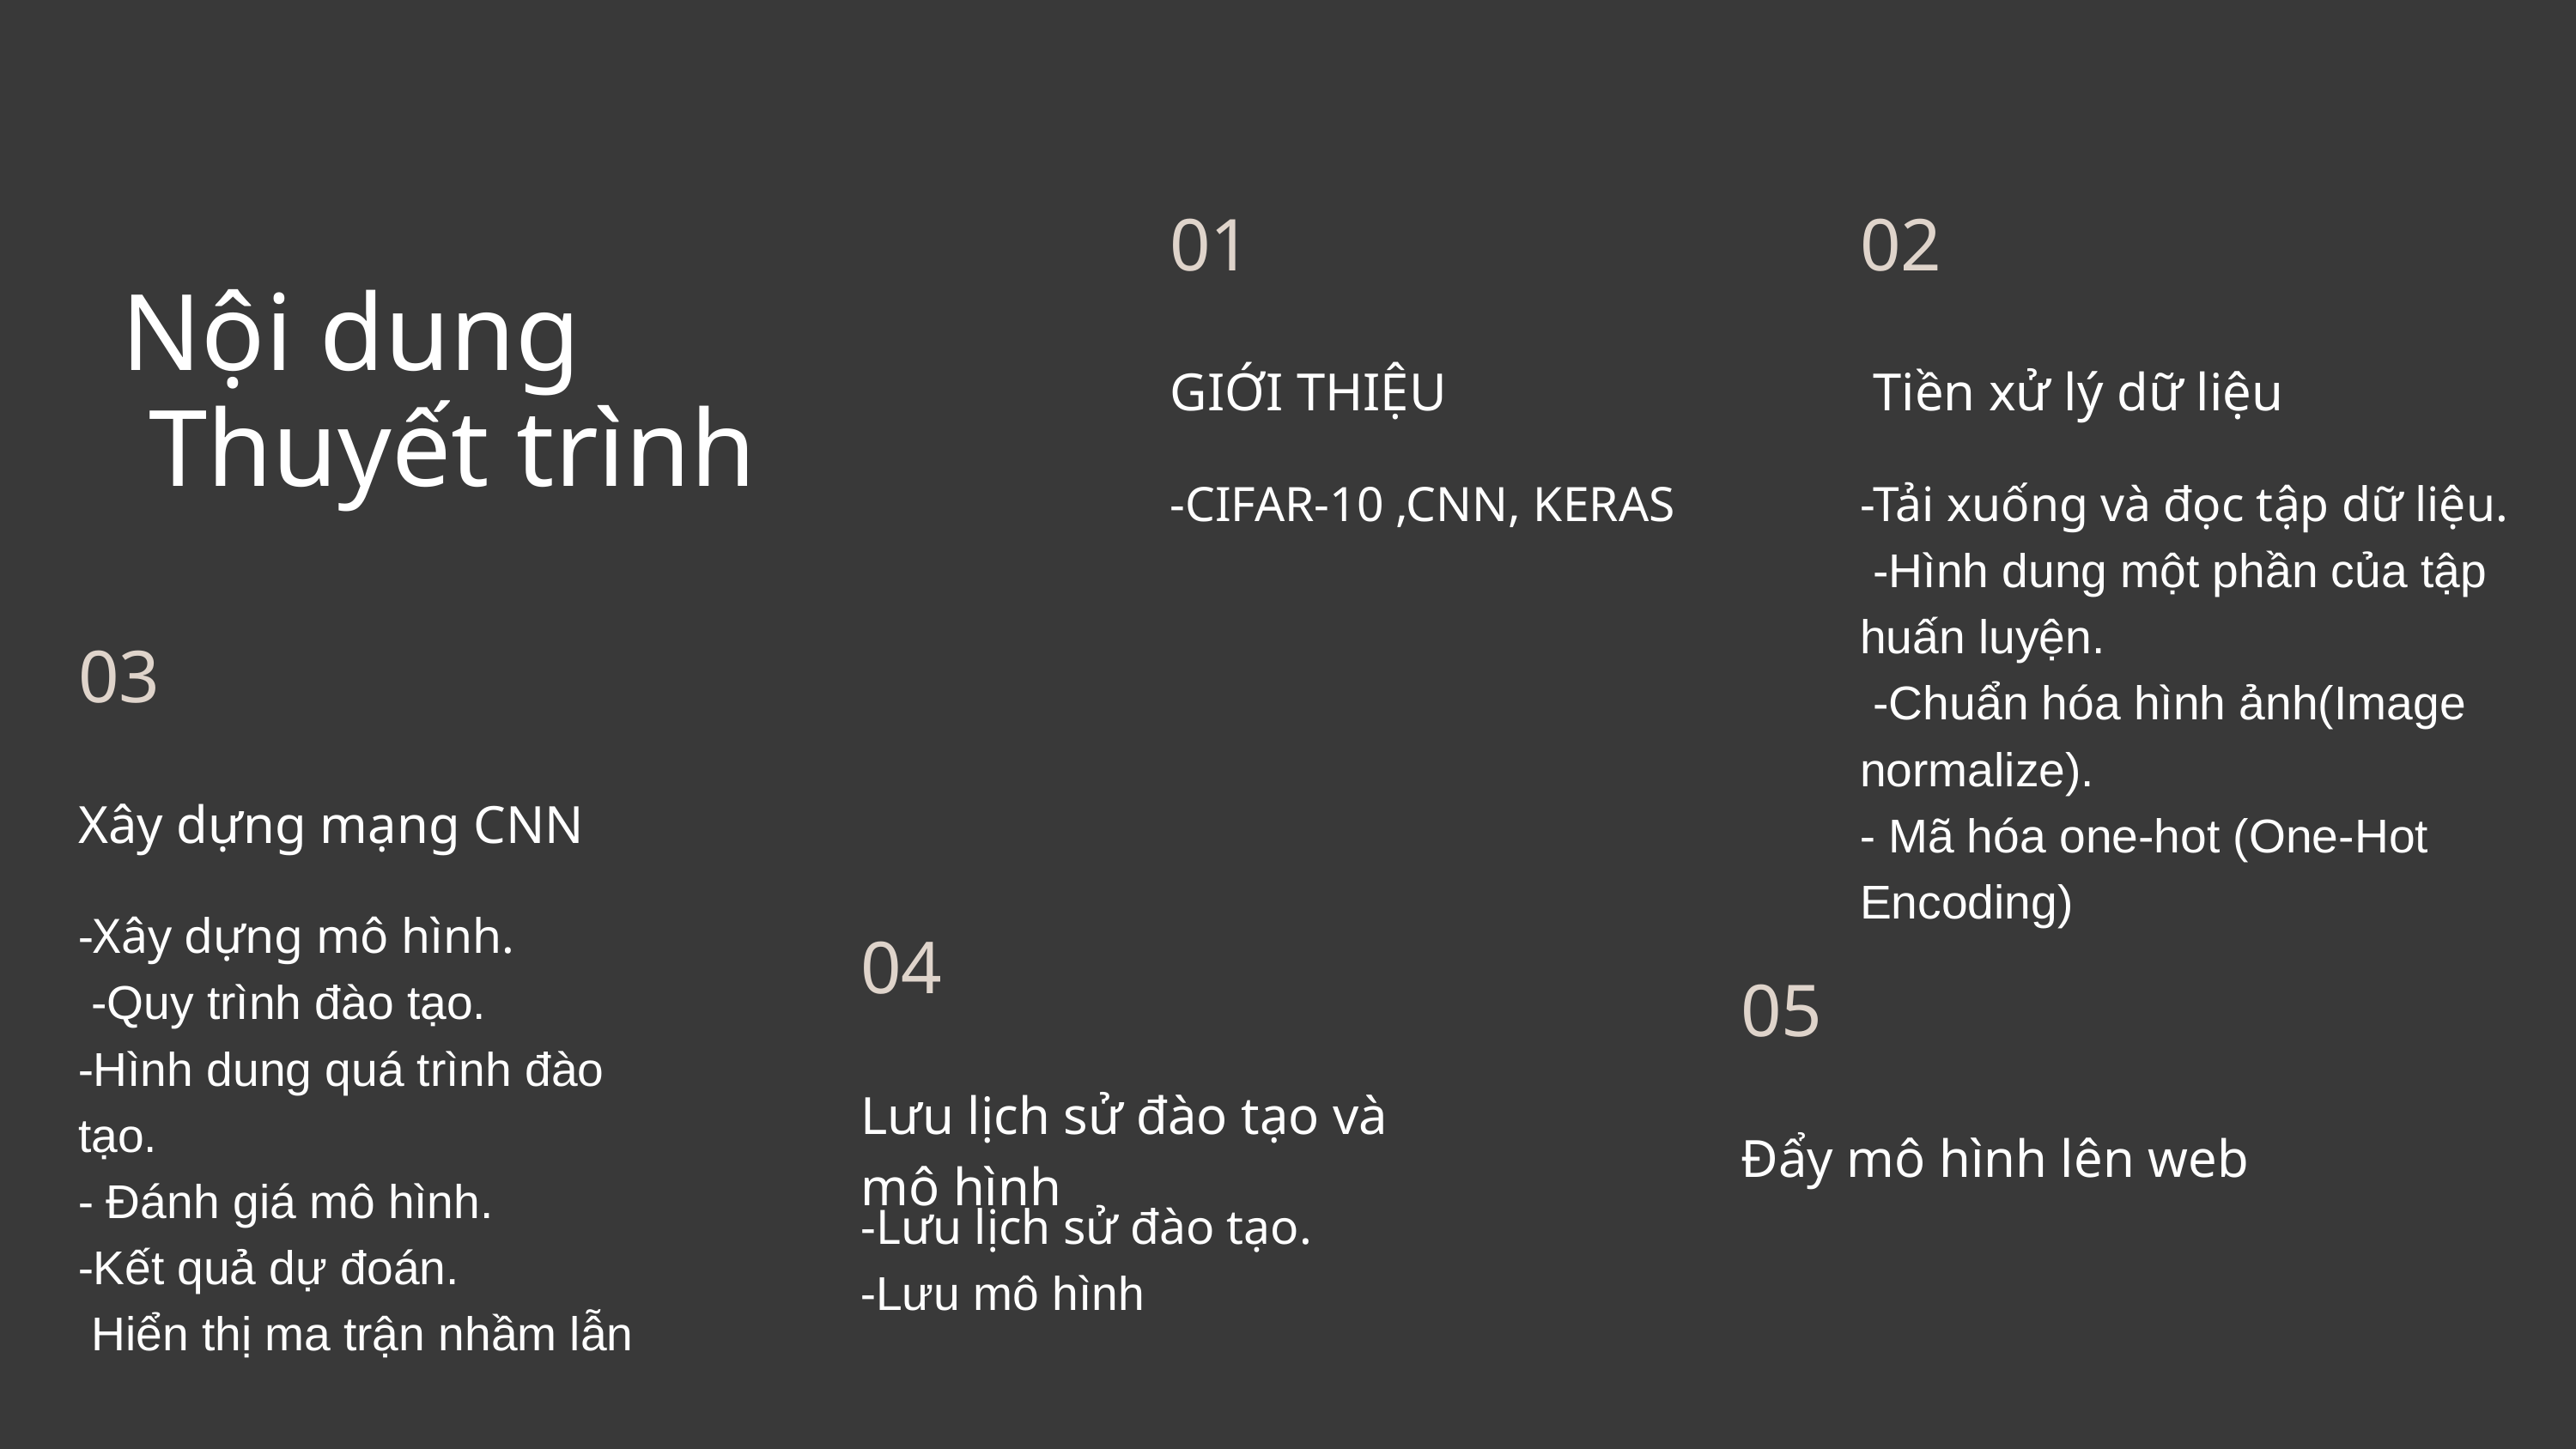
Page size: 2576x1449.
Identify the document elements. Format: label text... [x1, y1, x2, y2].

text_box -Tải xuống và đọc tập dữ liệu. -Hình dung một phần của tập huấn luyện. -Chuẩn hóa hình ảnh(Image normalize). - Mã hóa one-hot (One-Hot Encoding) [1860, 464, 2535, 929]
text_box 05 [1741, 964, 2312, 1051]
text_box 01 [1170, 198, 1741, 285]
text_box GIỚI THIỆU [1170, 349, 1741, 421]
text_box Tiền xử lý dữ liệu [1860, 349, 2432, 421]
text_box 04 [860, 921, 1432, 1008]
text_box -Lưu lịch sử đào tạo. -Lưu mô hình [860, 1186, 1432, 1320]
text_box Nội dung Thuyết trình [121, 275, 988, 508]
text_box Đẩy mô hình lên web [1741, 1115, 2312, 1187]
text_box Lưu lịch sử đào tạo và mô hình [860, 1072, 1432, 1186]
text_box 03 [77, 631, 649, 718]
text_box -CIFAR-10 ,CNN, KERAS [1170, 464, 1741, 531]
text_box 02 [1860, 198, 2432, 285]
text_box Xây dựng mạng CNN [77, 781, 649, 854]
text_box -Xây dựng mô hình. -Quy trình đào tạo. -Hình dung quá trình đào tạo. - Đánh giá mô hình. -Kết quả dự đoán. Hiển thị ma trận nhầm lẫn [77, 896, 649, 1361]
